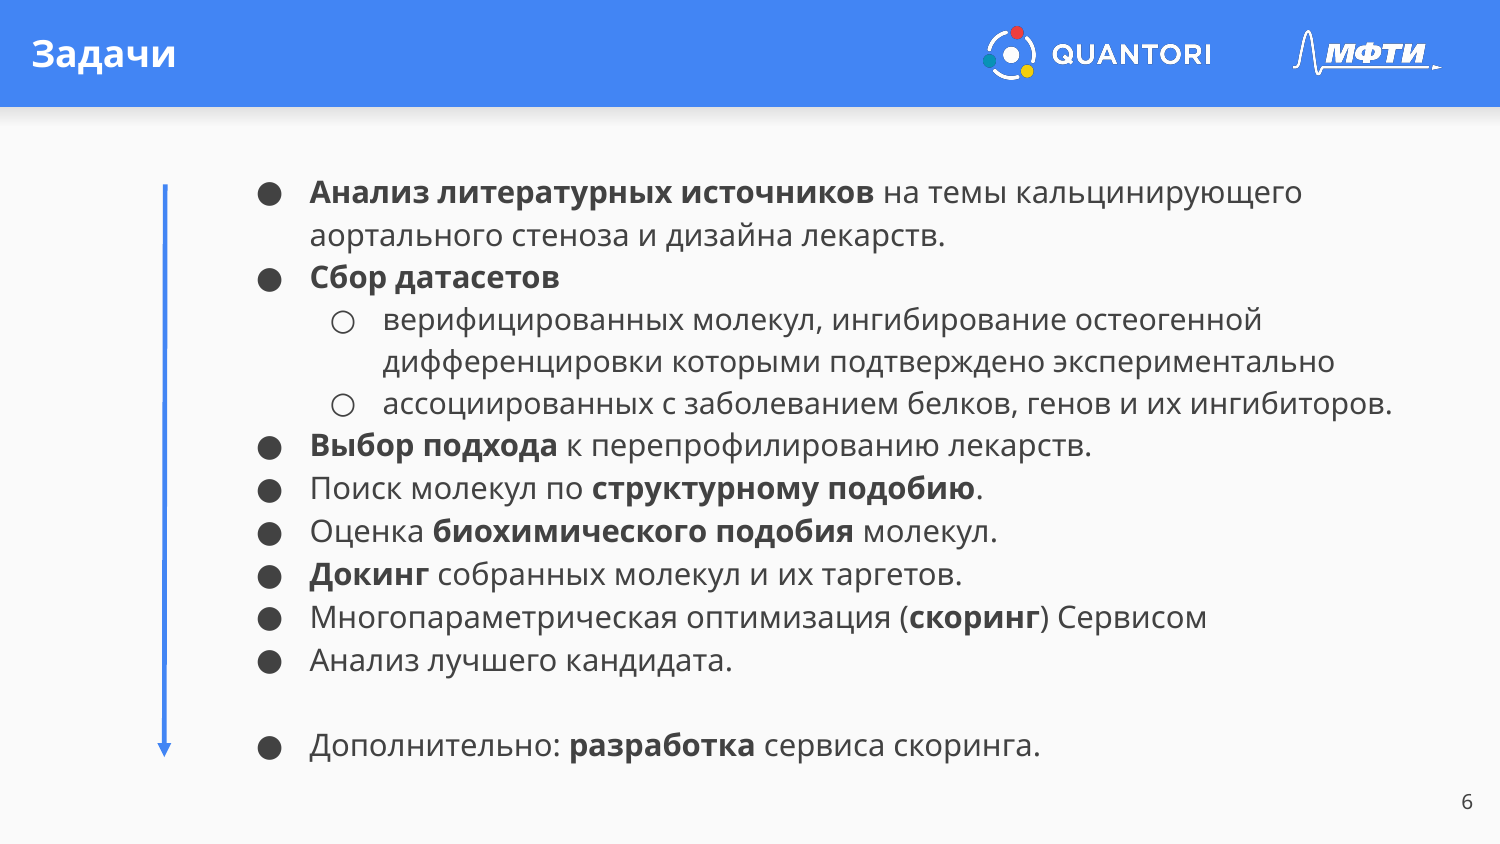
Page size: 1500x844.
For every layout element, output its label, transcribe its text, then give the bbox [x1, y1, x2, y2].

slide_number 6 [1398, 770, 1489, 835]
picture [1273, 10, 1462, 95]
list Анализ литературных источников на темы кальцинирующего аортального стеноза и дизайна лекарств. Сбор датасетов верифицированных молекул, ингибирование остеогенной дифференцировки которыми подтверждено экспериментально ассоциированных с заболеванием белков, генов и их ингибиторов. Выбор подхода к перепрофилированию лекарств. Поиск молекул по структурному подобию. Оценка биохимического подобия молекул. Докинг собранных молекул и их таргетов. Многопараметрическая оптимизация (cкоринг) Сервисом Анализ лучшего кандидата. Дополнительно: разработка сервиса скоринга. [221, 151, 1436, 791]
picture [982, 25, 1211, 80]
title Задачи [16, 2, 1464, 102]
